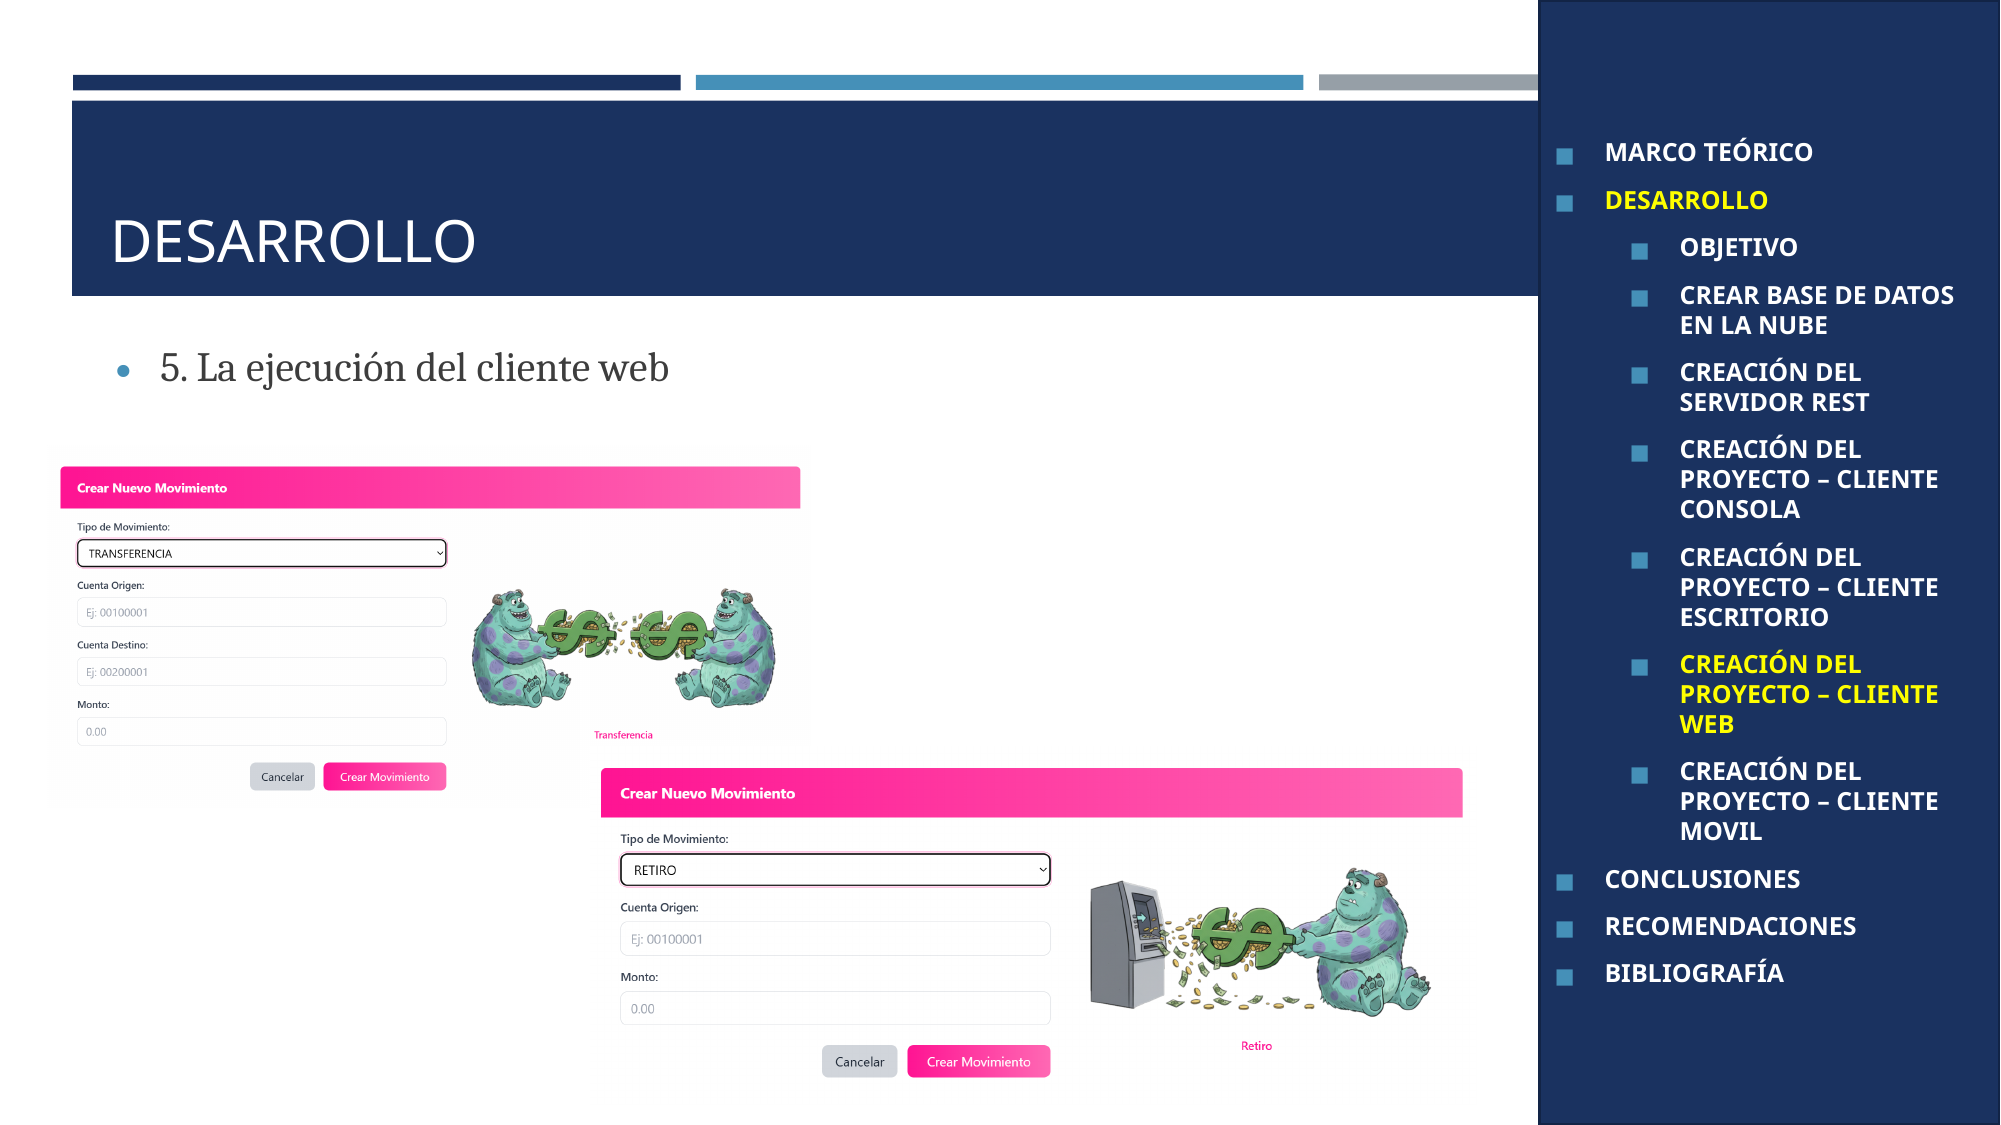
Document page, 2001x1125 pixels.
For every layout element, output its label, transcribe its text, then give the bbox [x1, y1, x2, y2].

picture [46, 445, 1477, 1105]
list 5. La ejecución del cliente web [95, 328, 1336, 399]
title DESARROLLO [95, 115, 1539, 282]
text_box MARCO TEÓRICO DESARROLLO OBJETIVO CREAR BASE DE DATOS EN LA NUBE CREACIÓN DEL SERVIDOR REST CREACIÓN DEL PROYECTO – CLIENTE CONSOLA CREACIÓN DEL PROYECTO – CLIENTE ESCRITORIO CREACIÓN DEL PROYECTO – CLIENTE WEB CREACIÓN DEL PROYECTO – CLIENTE MOVIL CONCLUSIONES RECOMENDACIONES BIBLIOGRAFÍA [1539, 0, 2000, 1125]
